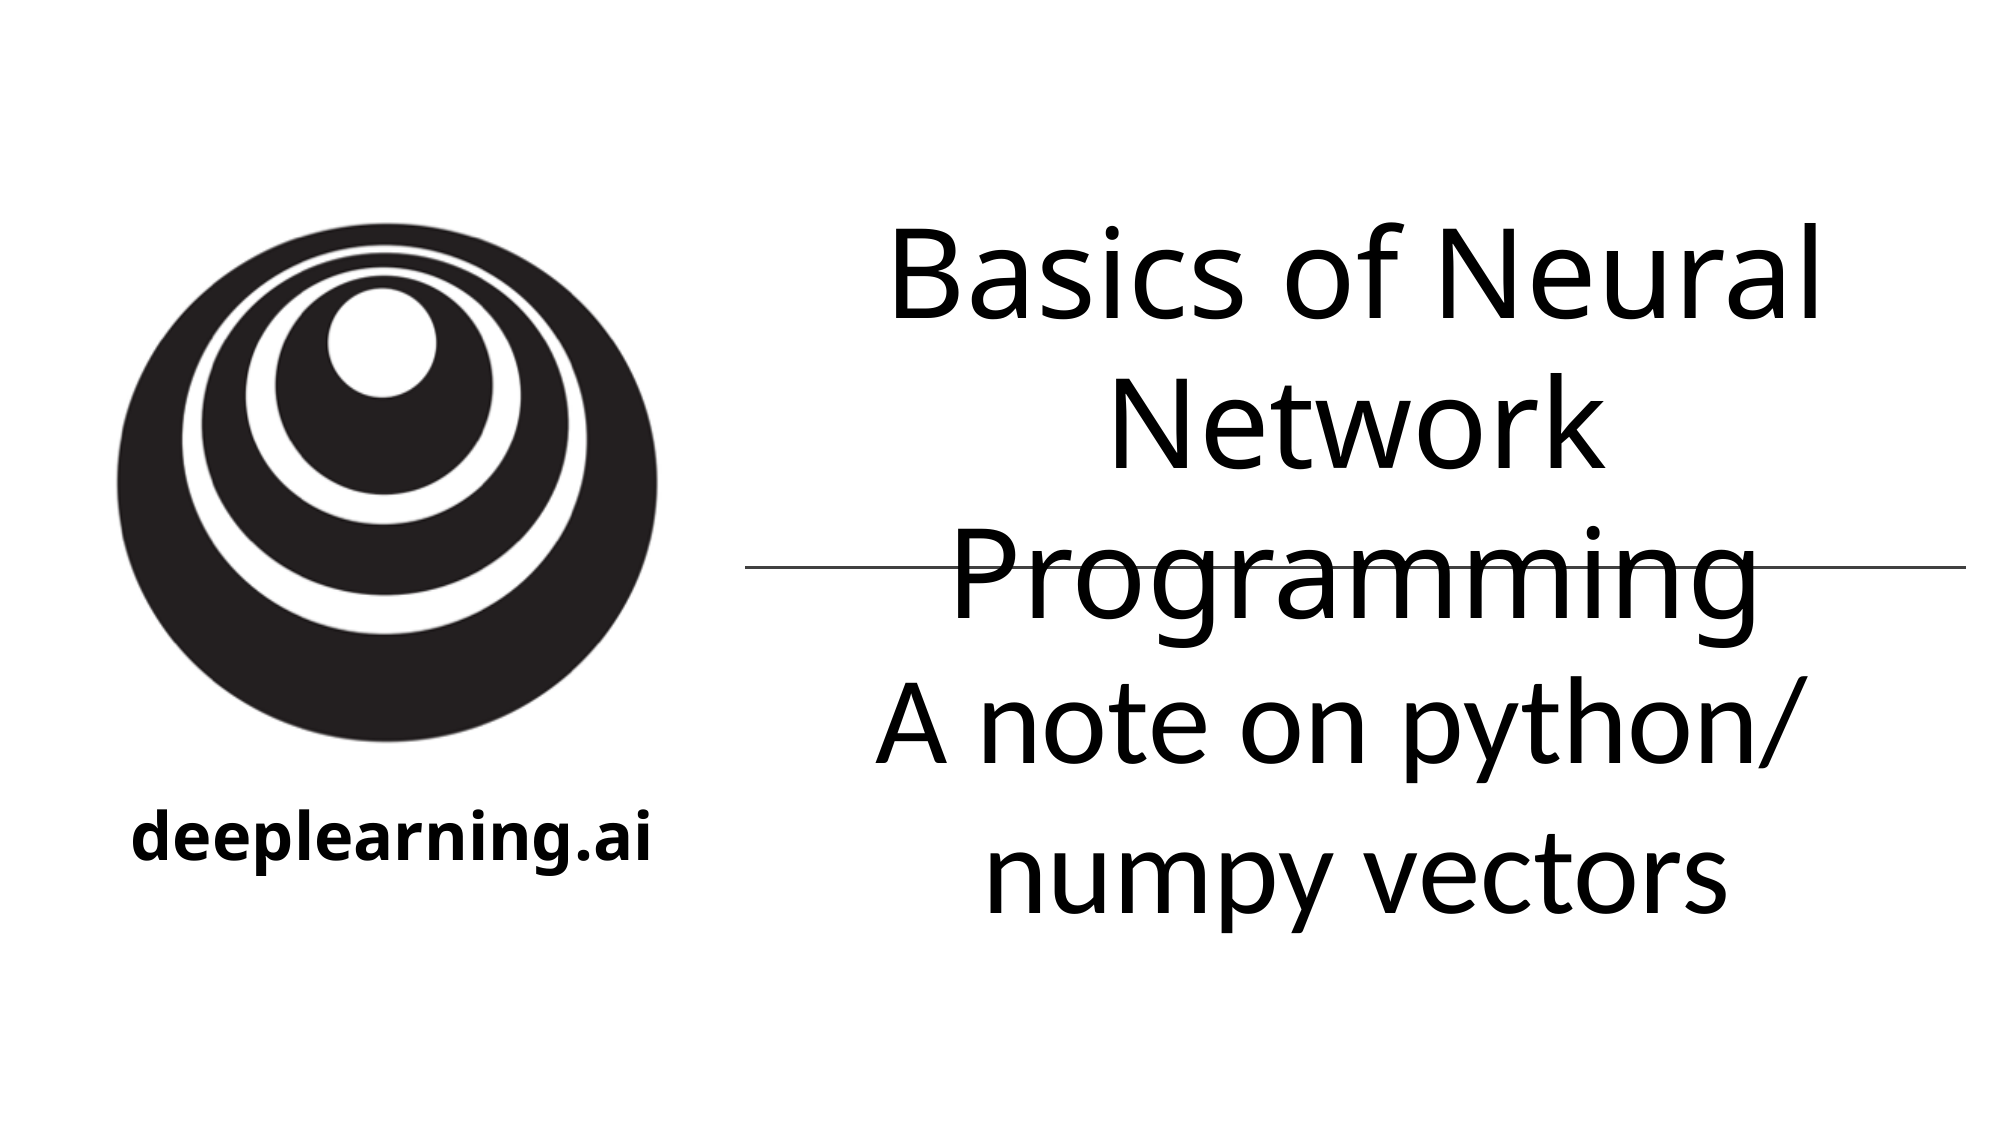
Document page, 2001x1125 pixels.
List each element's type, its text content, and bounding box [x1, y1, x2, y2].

text_box A note on python/ numpy vectors [860, 631, 1852, 946]
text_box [26, 186, 759, 883]
text_box Basics of Neural Network Programming [759, 186, 1953, 567]
text_box Basics of Neural Network Programming [759, 568, 1953, 651]
